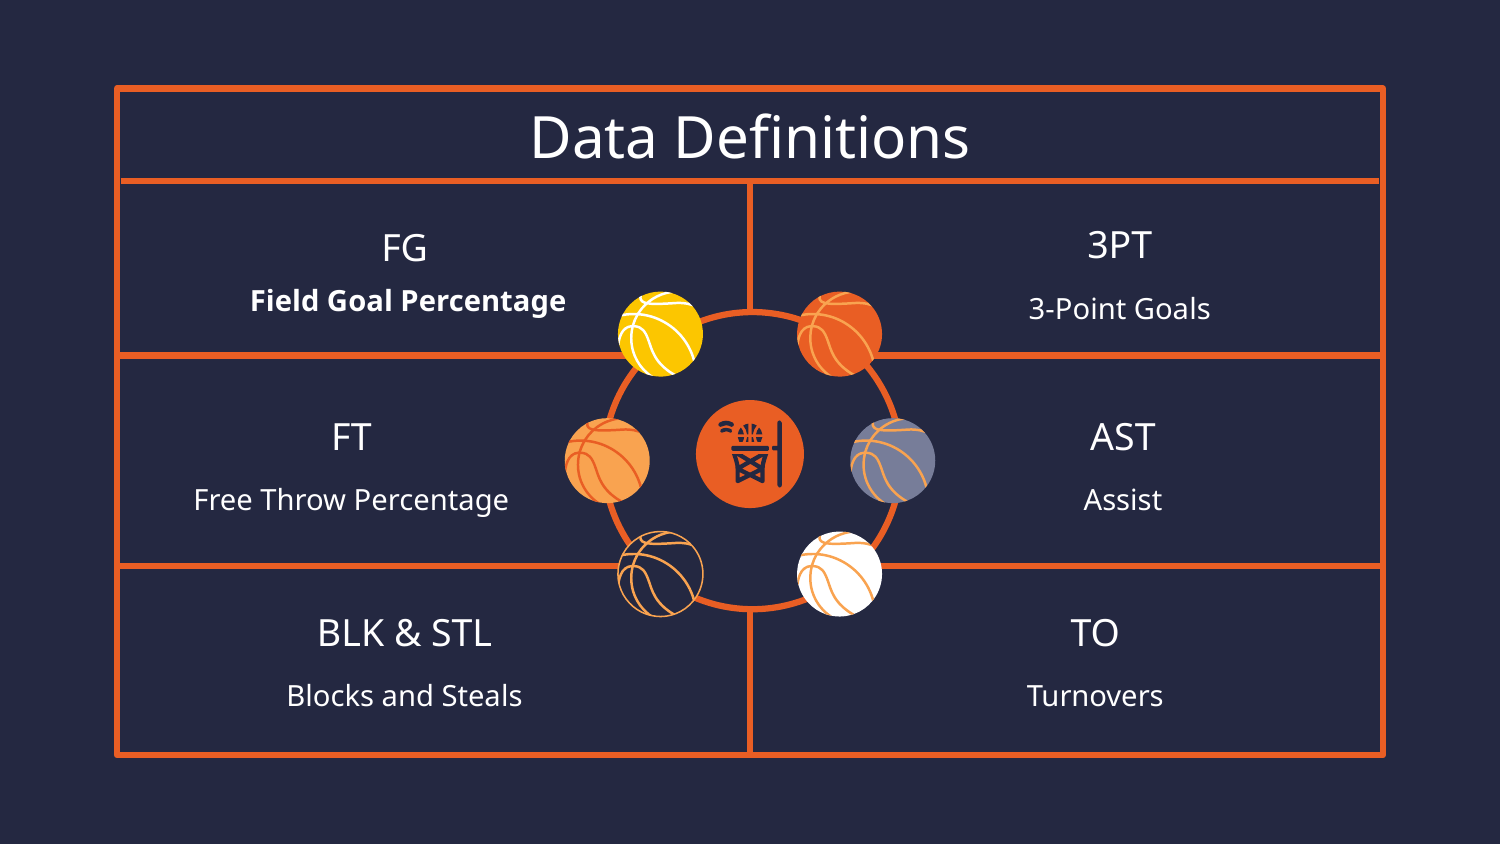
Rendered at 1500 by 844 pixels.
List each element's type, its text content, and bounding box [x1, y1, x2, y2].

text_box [571, 417, 650, 504]
text_box [695, 400, 745, 508]
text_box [909, 396, 1337, 525]
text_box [850, 417, 904, 504]
title Data Definitions [116, 88, 1383, 183]
text_box [754, 400, 804, 508]
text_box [796, 291, 883, 377]
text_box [617, 291, 704, 377]
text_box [617, 531, 704, 617]
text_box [717, 420, 783, 488]
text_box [191, 208, 622, 326]
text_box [906, 204, 1334, 334]
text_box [137, 396, 565, 525]
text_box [191, 592, 619, 721]
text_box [881, 592, 1309, 721]
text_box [796, 531, 883, 617]
text_box [610, 312, 745, 610]
text_box [754, 312, 895, 610]
